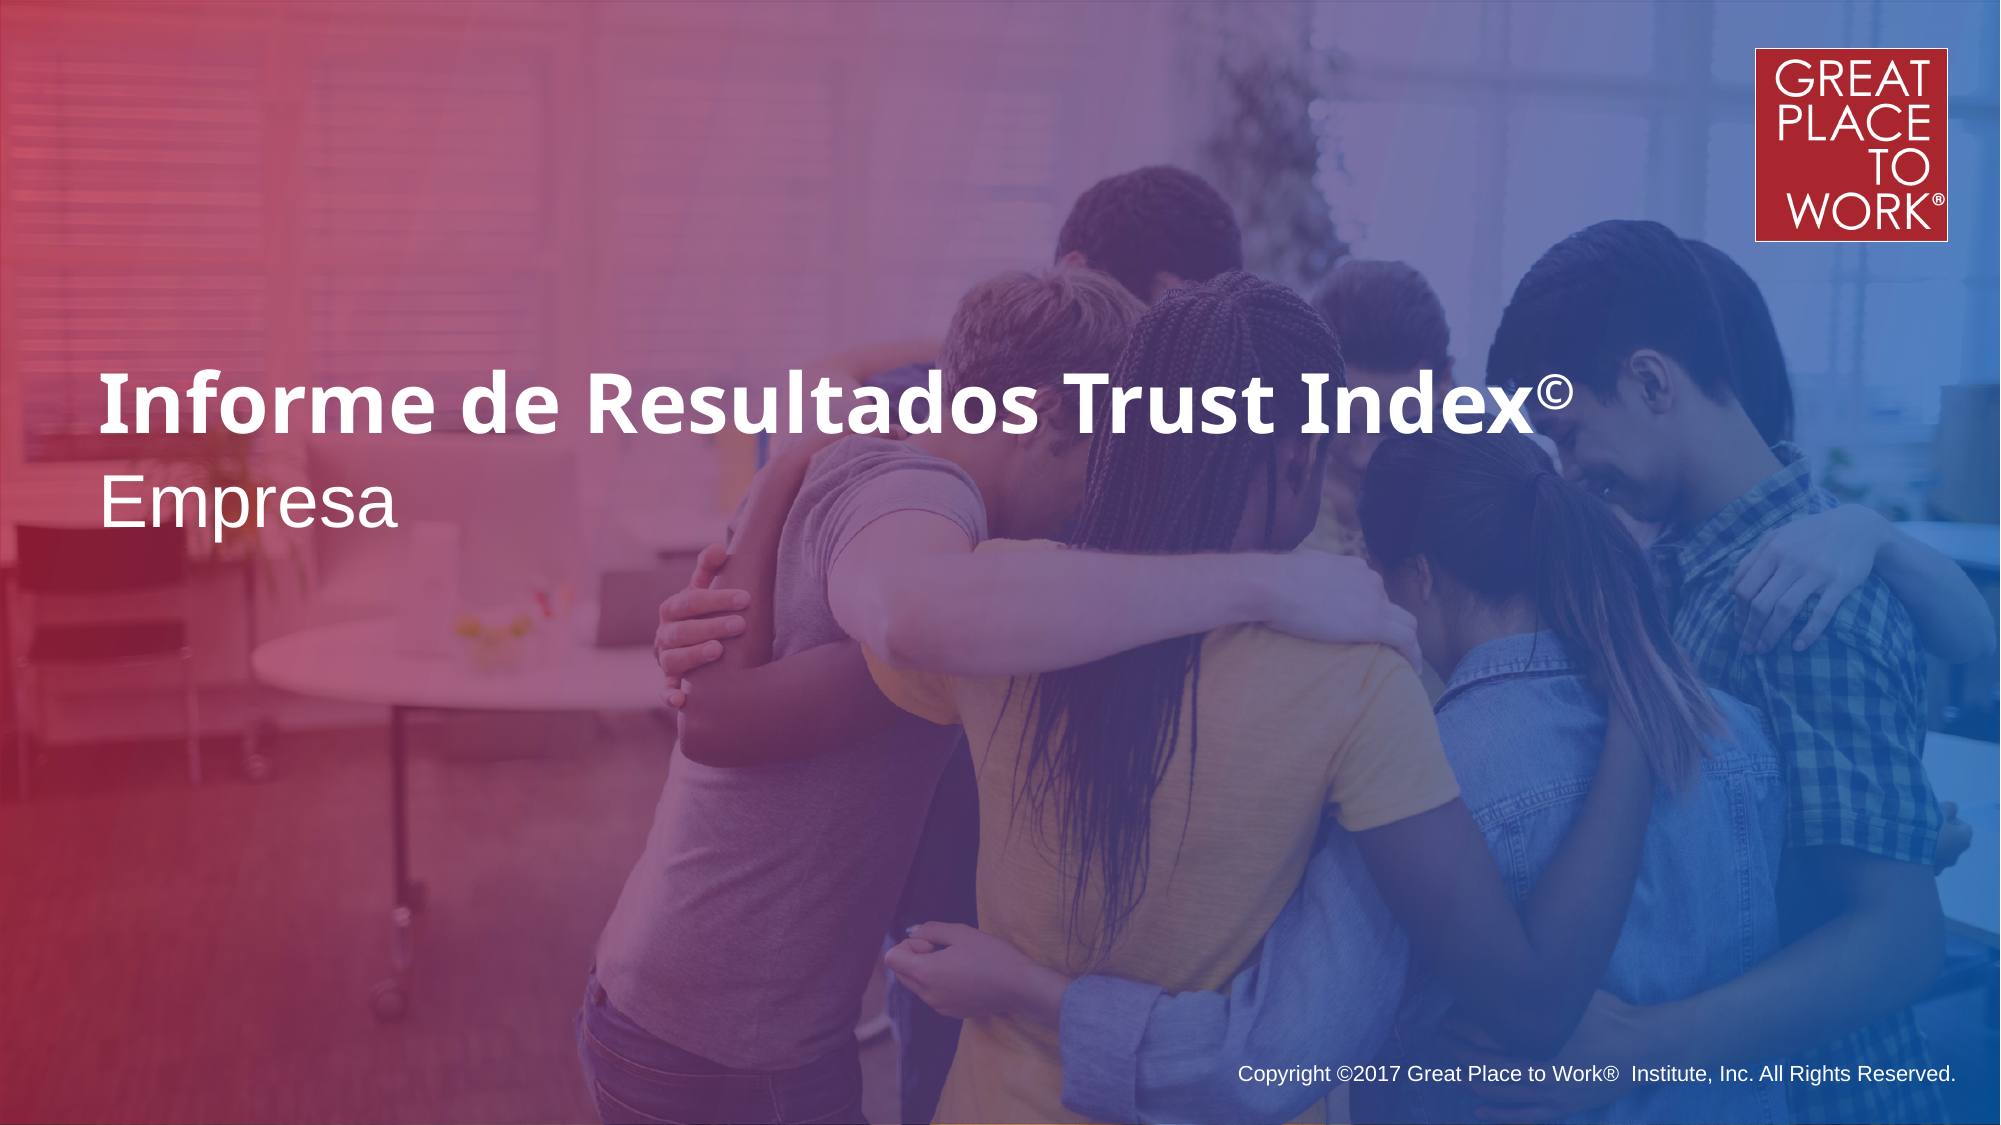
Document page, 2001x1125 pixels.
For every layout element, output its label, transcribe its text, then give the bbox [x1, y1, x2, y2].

footer Copyright ©2017 Great Place to Work® Institute, Inc. All Rights Reserved. [999, 1042, 1973, 1103]
picture [0, 0, 2000, 1125]
title Informe de Resultados Trust Index© [83, 228, 1719, 455]
subtitle Empresa [83, 455, 1948, 569]
